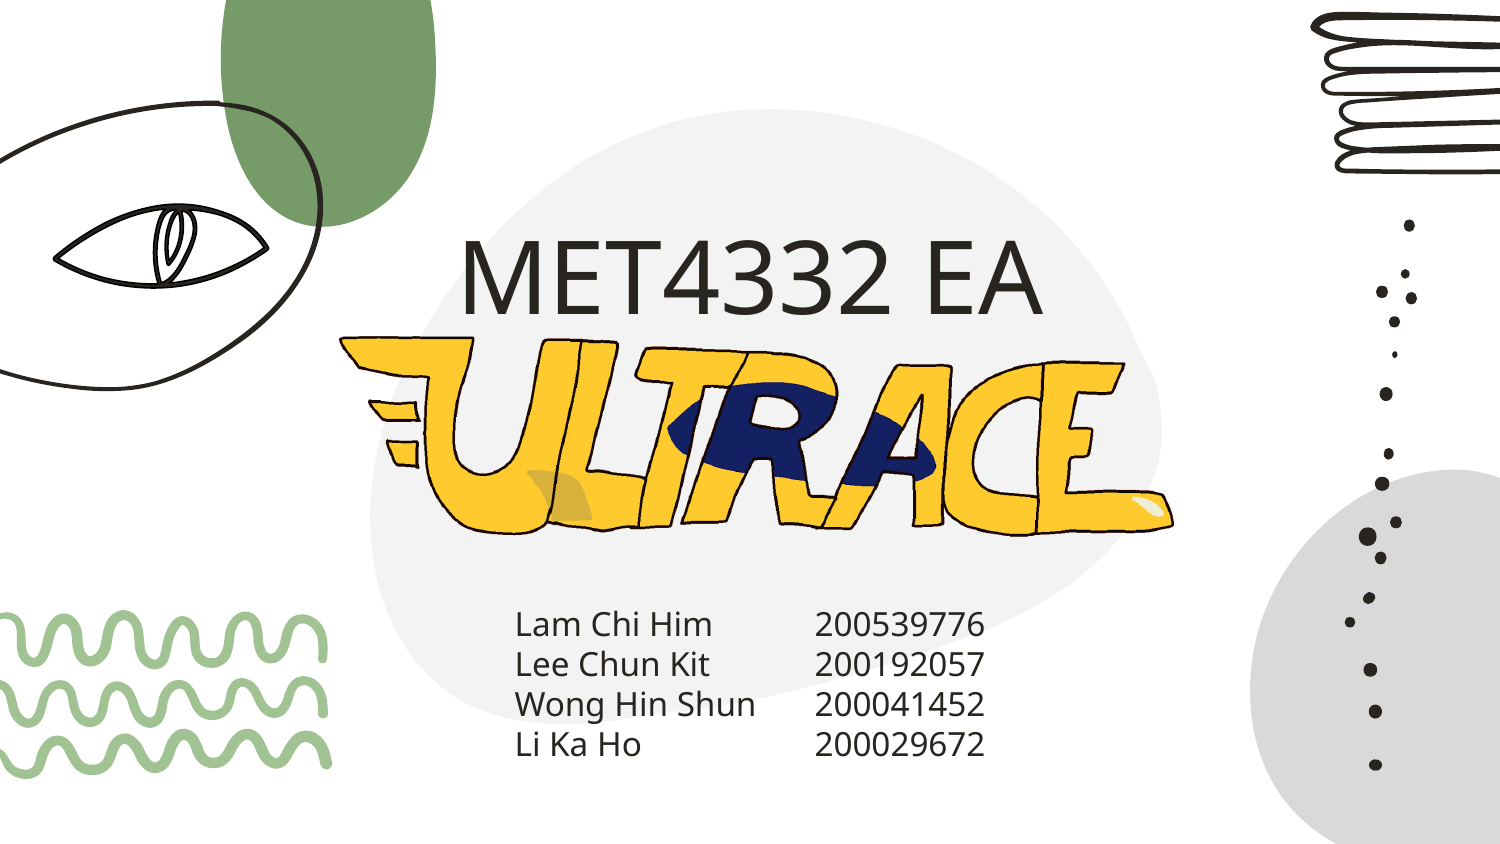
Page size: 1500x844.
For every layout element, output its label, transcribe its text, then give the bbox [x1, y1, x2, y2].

picture [317, 316, 1183, 569]
title MET4332 EA [232, 208, 1268, 339]
subtitle Lam Chi Him 200539776 Lee Chun Kit 200192057 Wong Hin Shun 200041452 Li Ka Ho 200029672 [357, 587, 1143, 770]
